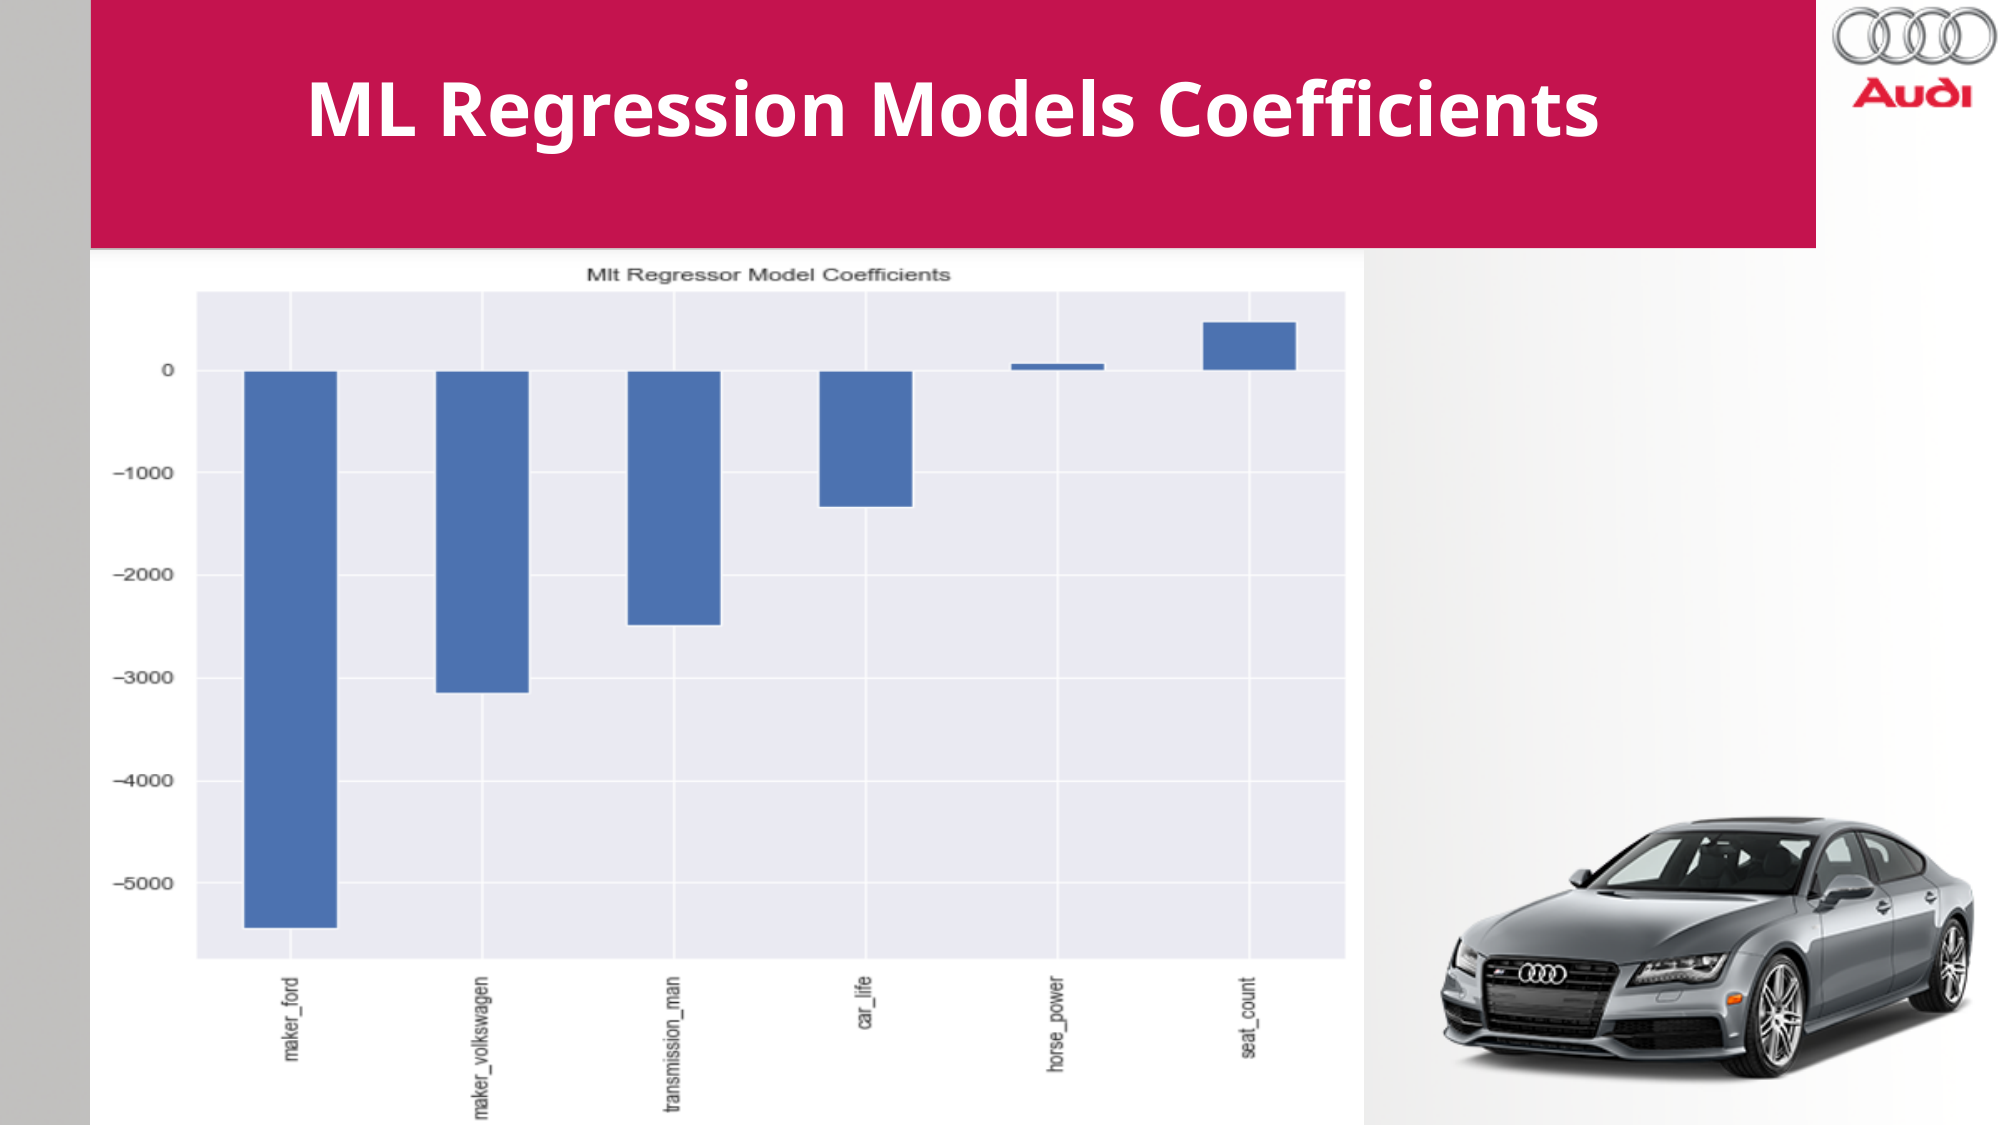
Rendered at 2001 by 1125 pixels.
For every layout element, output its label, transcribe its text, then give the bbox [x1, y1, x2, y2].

picture [0, 0, 2001, 1125]
title ML Regression Models Coefficients [90, 0, 1816, 249]
list [1368, 299, 1863, 1014]
